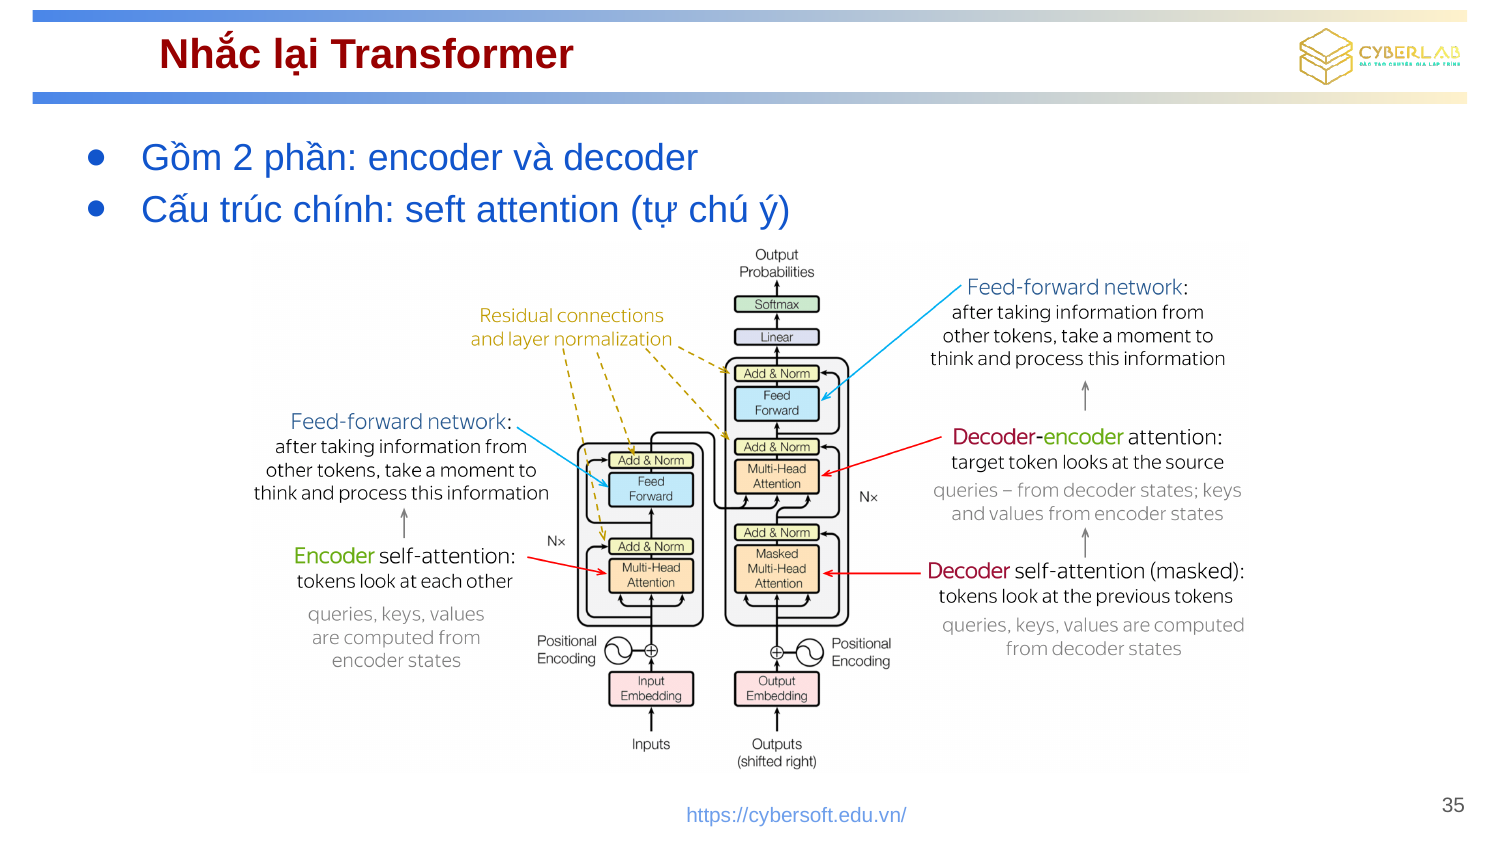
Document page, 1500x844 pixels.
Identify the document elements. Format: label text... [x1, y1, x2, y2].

picture [1449, 28, 1468, 85]
title Nhắc lại Transformer [144, 12, 1449, 93]
slide_number 35 [1389, 782, 1480, 830]
picture [250, 241, 1249, 773]
list Gồm 2 phần: encoder và decoder Cấu trúc chính: seft attention (tự chú ý) [51, 111, 1449, 762]
